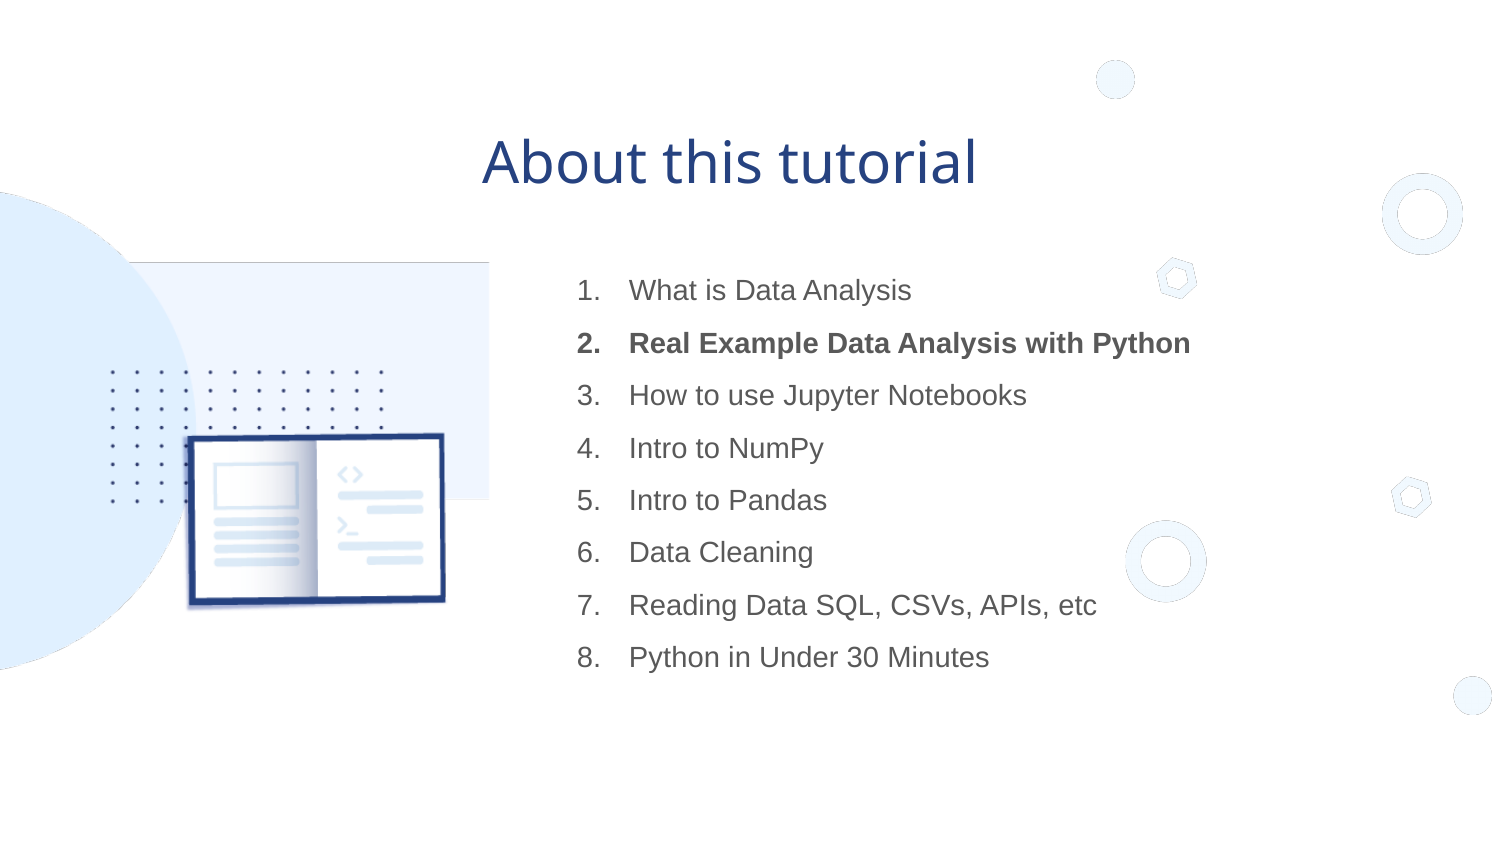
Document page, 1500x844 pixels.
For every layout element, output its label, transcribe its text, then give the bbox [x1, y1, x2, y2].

list What is Data Analysis Real Example Data Analysis with Python How to use Jupyter Notebooks Intro to NumPy Intro to Pandas Data Cleaning Reading Data SQL, CSVs, APIs, etc Python in Under 30 Minutes [539, 239, 1247, 800]
picture [0, 188, 490, 674]
picture [1095, 60, 1463, 299]
title About this tutorial [467, 110, 1033, 205]
picture [1124, 476, 1492, 715]
